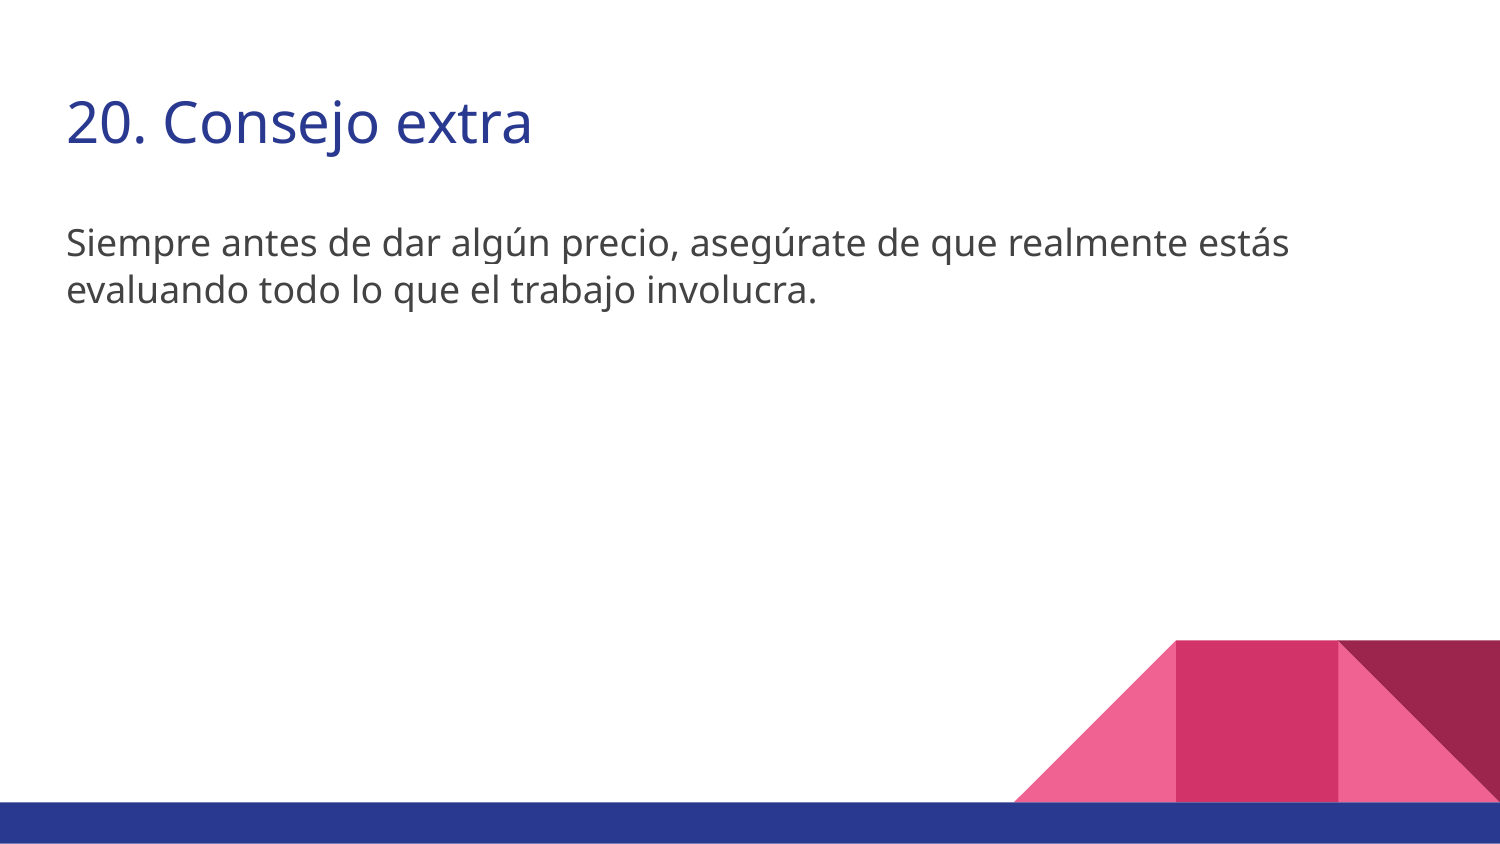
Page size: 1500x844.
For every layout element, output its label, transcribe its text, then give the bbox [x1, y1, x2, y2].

title 20. Consejo extra [51, 70, 1449, 171]
list Siempre antes de dar algún precio, asegúrate de que realmente estás evaluando todo lo que el trabajo involucra. [51, 201, 1449, 782]
